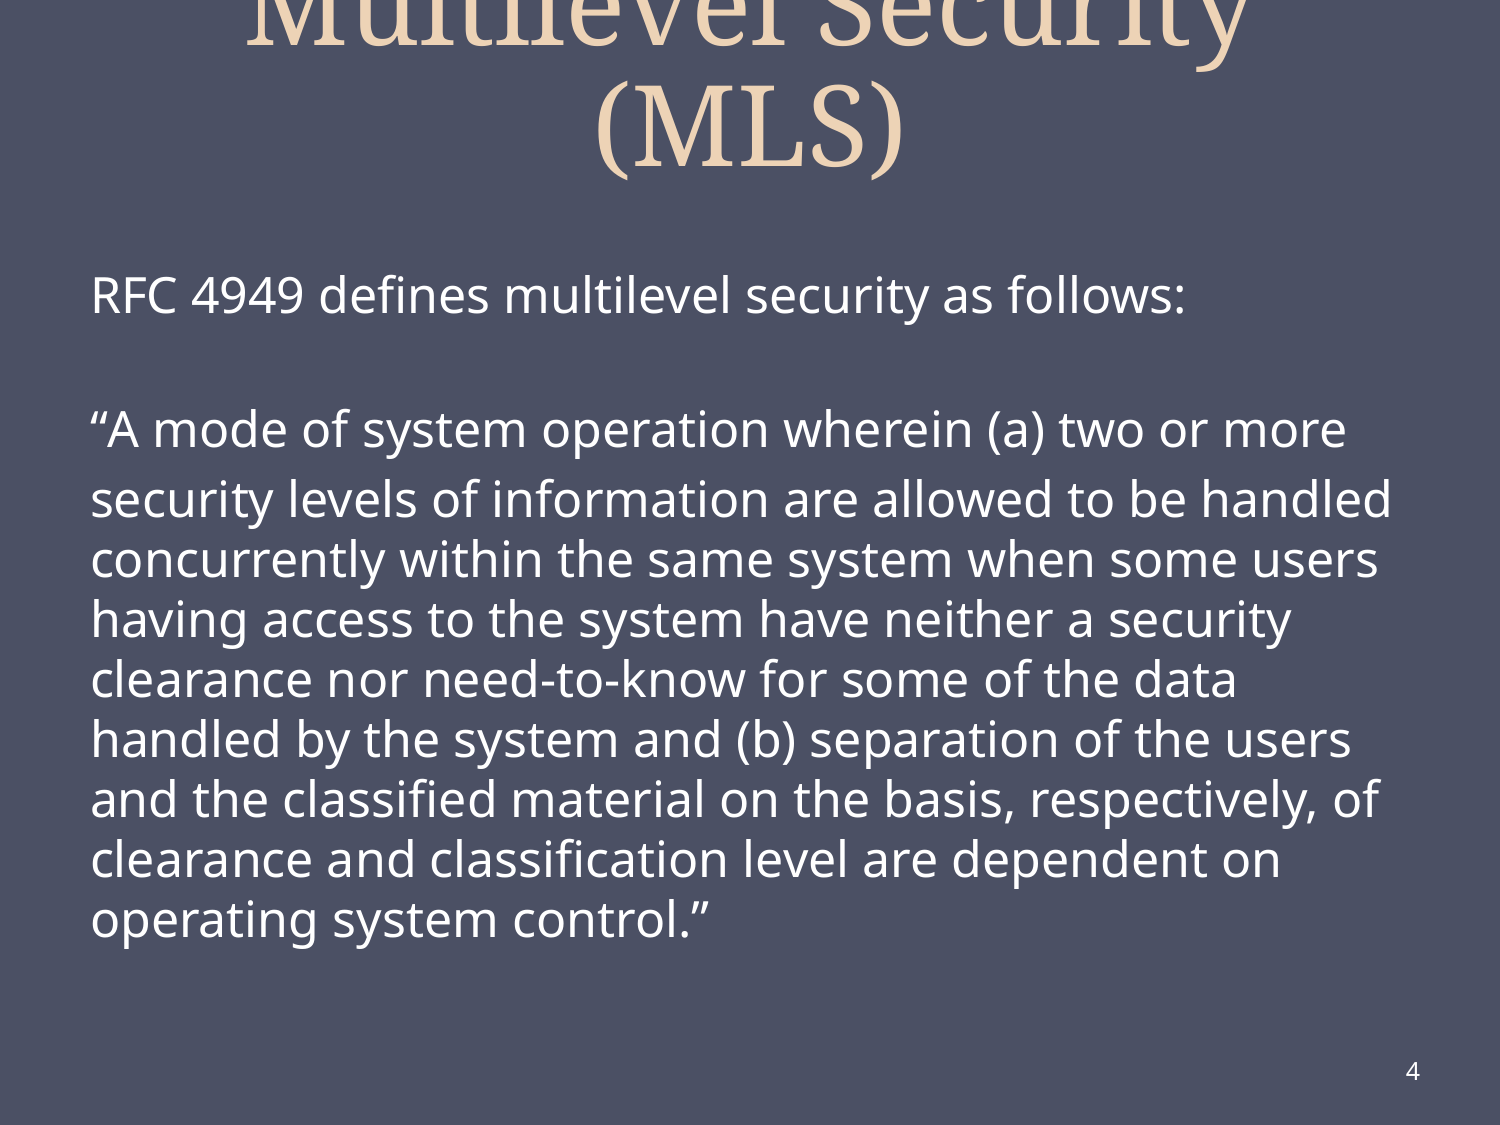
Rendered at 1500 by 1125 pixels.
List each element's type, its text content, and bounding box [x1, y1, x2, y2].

title Multilevel Security (MLS) [75, 0, 1425, 197]
list RFC 4949 defines multilevel security as follows: “A mode of system operation wherein (a) two or more security levels of information are allowed to be handled concurrently within the same system when some users having access to the system have neither a security clearance nor need-to-know for some of the data handled by the system and (b) separation of the users and the classified material on the basis, respectively, of clearance and classification level are dependent on operating system control.” [75, 262, 1425, 1005]
slide_number 4 [1401, 1042, 1494, 1103]
